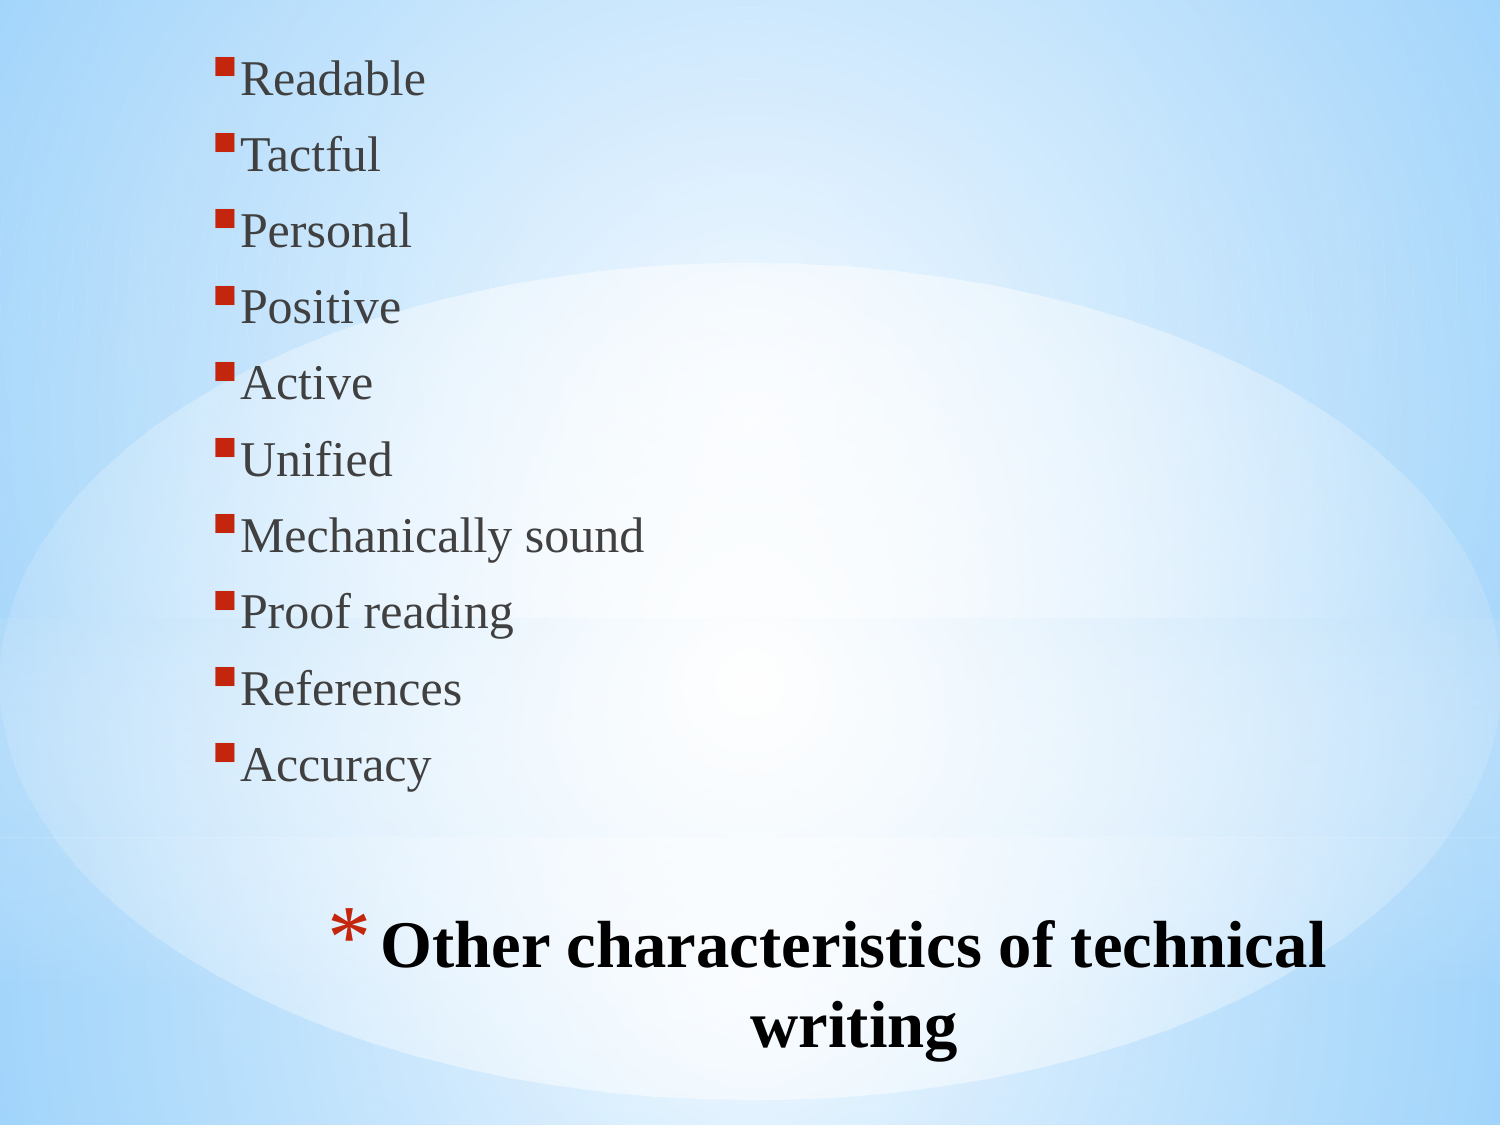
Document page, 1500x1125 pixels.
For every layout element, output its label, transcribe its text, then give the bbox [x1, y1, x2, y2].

title Other characteristics of technical writing [294, 897, 1363, 905]
list Readable Tactful Personal Positive Active Unified Mechanically sound Proof reading References Accuracy [187, 37, 1238, 888]
